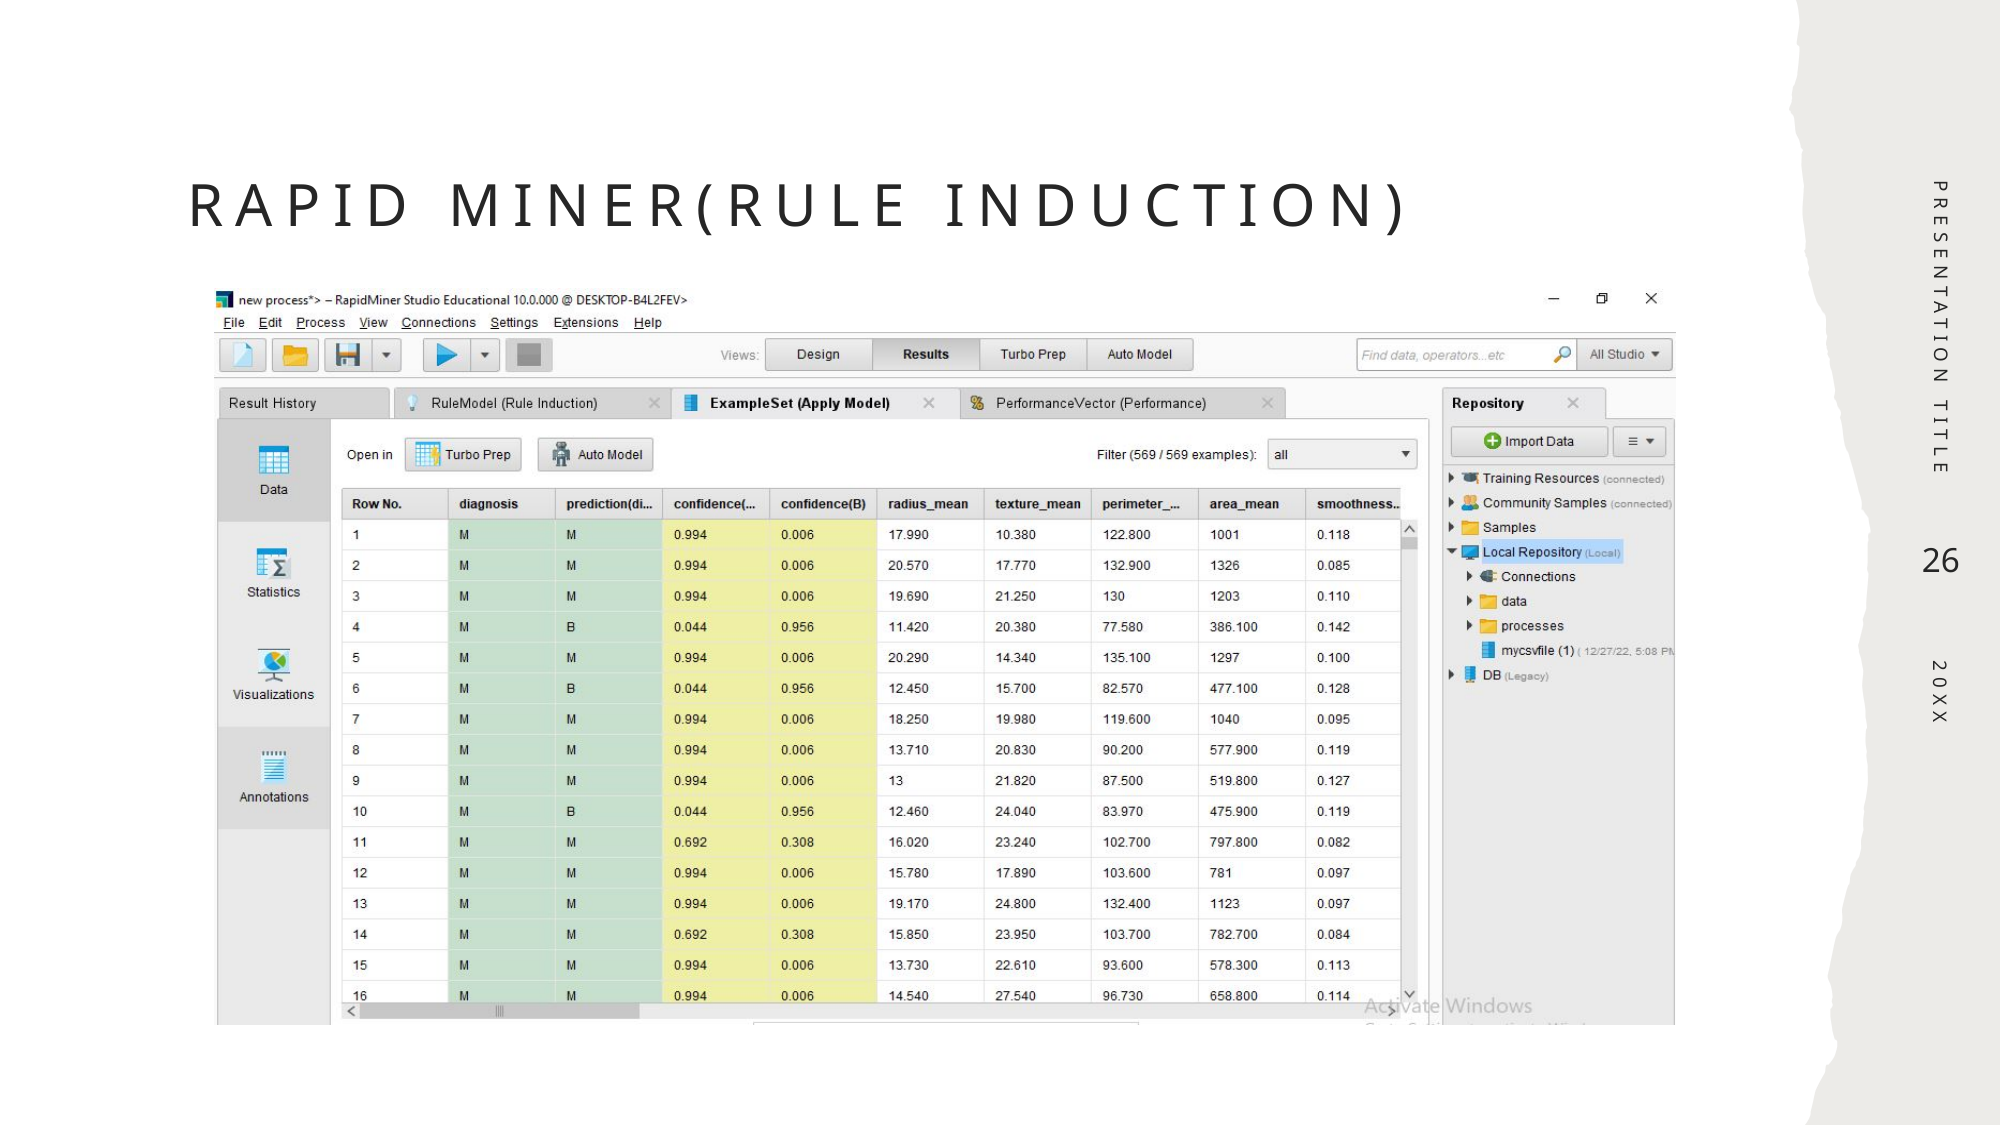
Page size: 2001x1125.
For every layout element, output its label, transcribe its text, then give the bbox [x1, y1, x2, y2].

slide_number 26 [1896, 514, 1986, 610]
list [214, 288, 1676, 1025]
slide_number 20XX [1910, 645, 1971, 1080]
picture [1789, 0, 2000, 1125]
footer PRESENTATION TITLE [1911, 33, 1972, 489]
title Rapid miner(Rule induction) [172, 99, 1732, 300]
